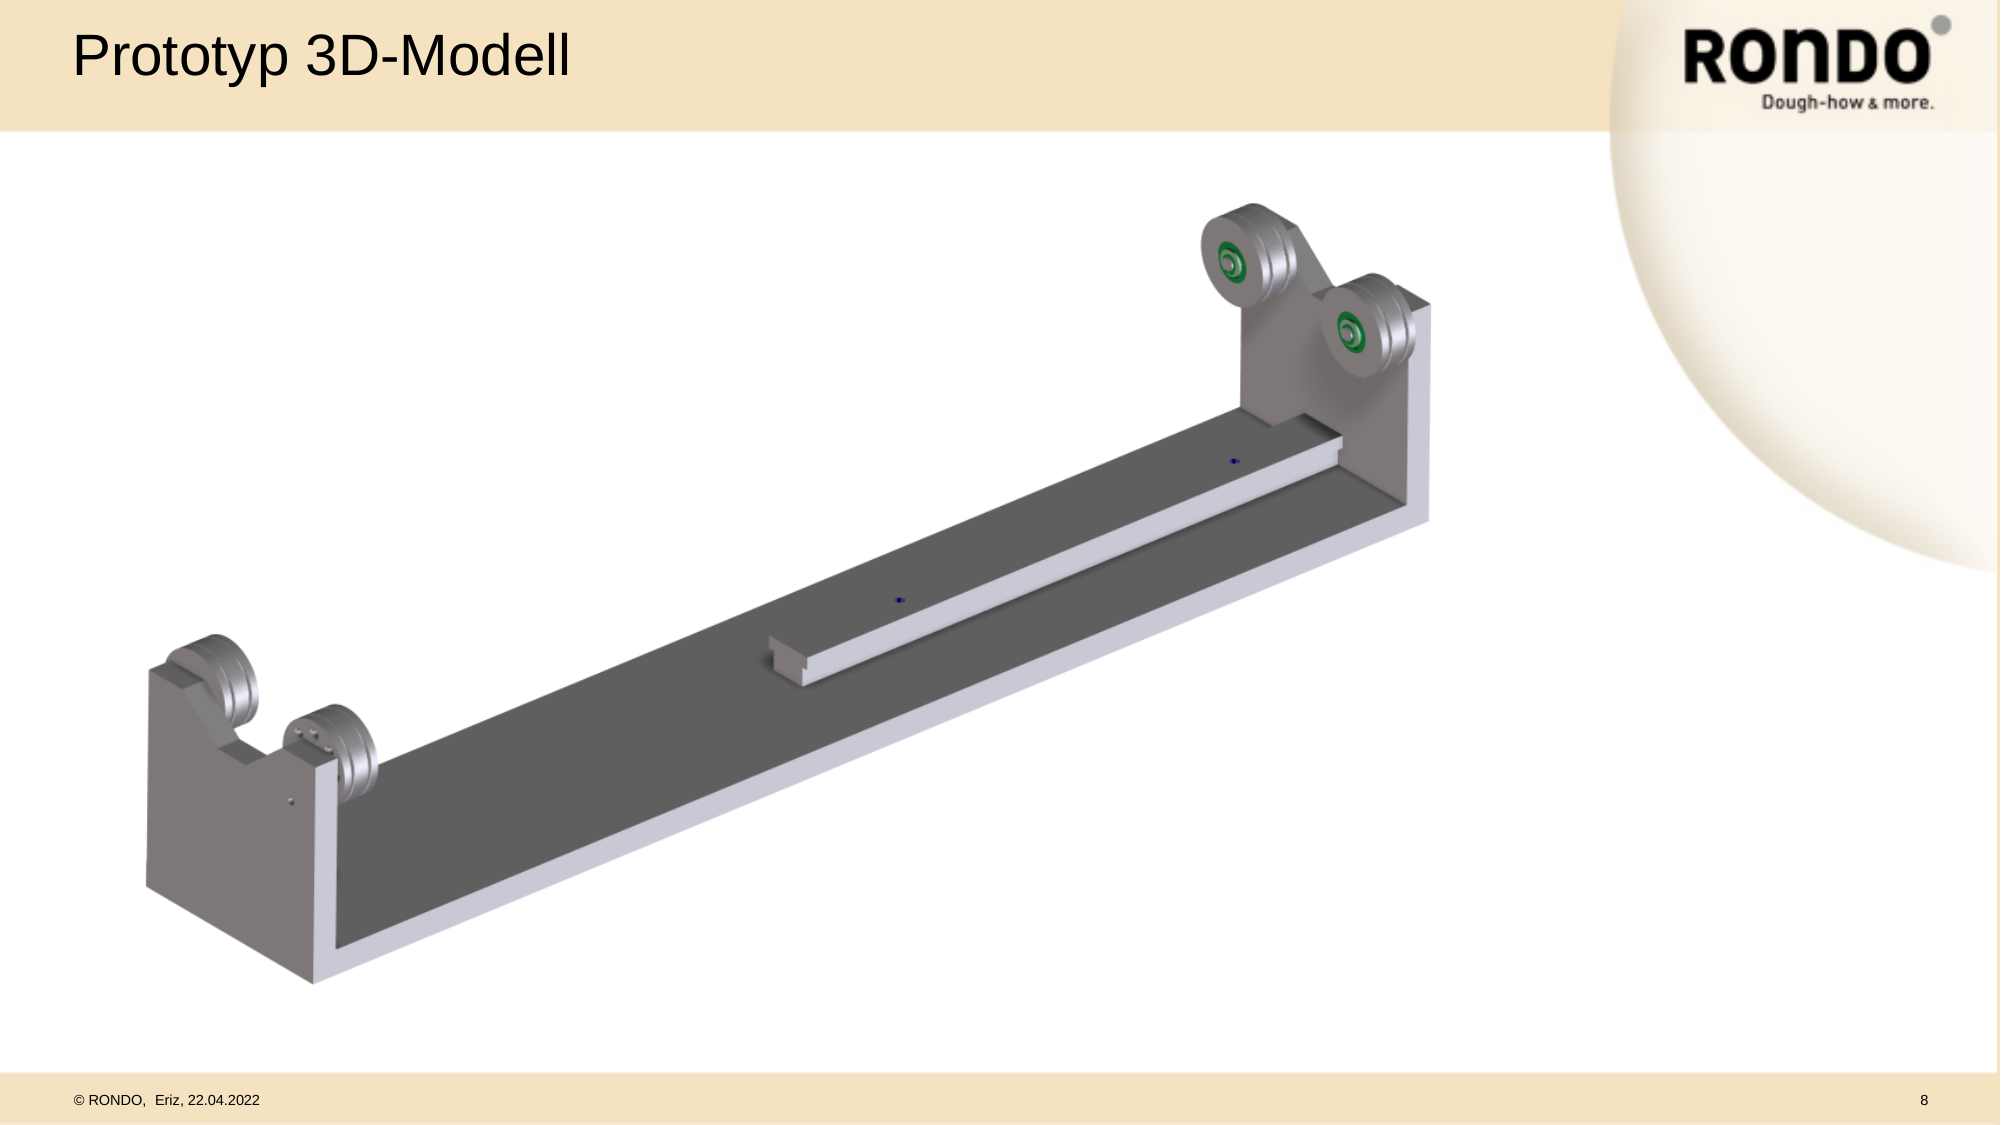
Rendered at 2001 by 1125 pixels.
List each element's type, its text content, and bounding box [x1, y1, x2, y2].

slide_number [155, 1081, 321, 1118]
picture [0, 0, 1998, 1125]
slide_number 8 [1826, 1081, 1929, 1118]
title Prototyp 3D-Modell [72, 24, 1547, 96]
